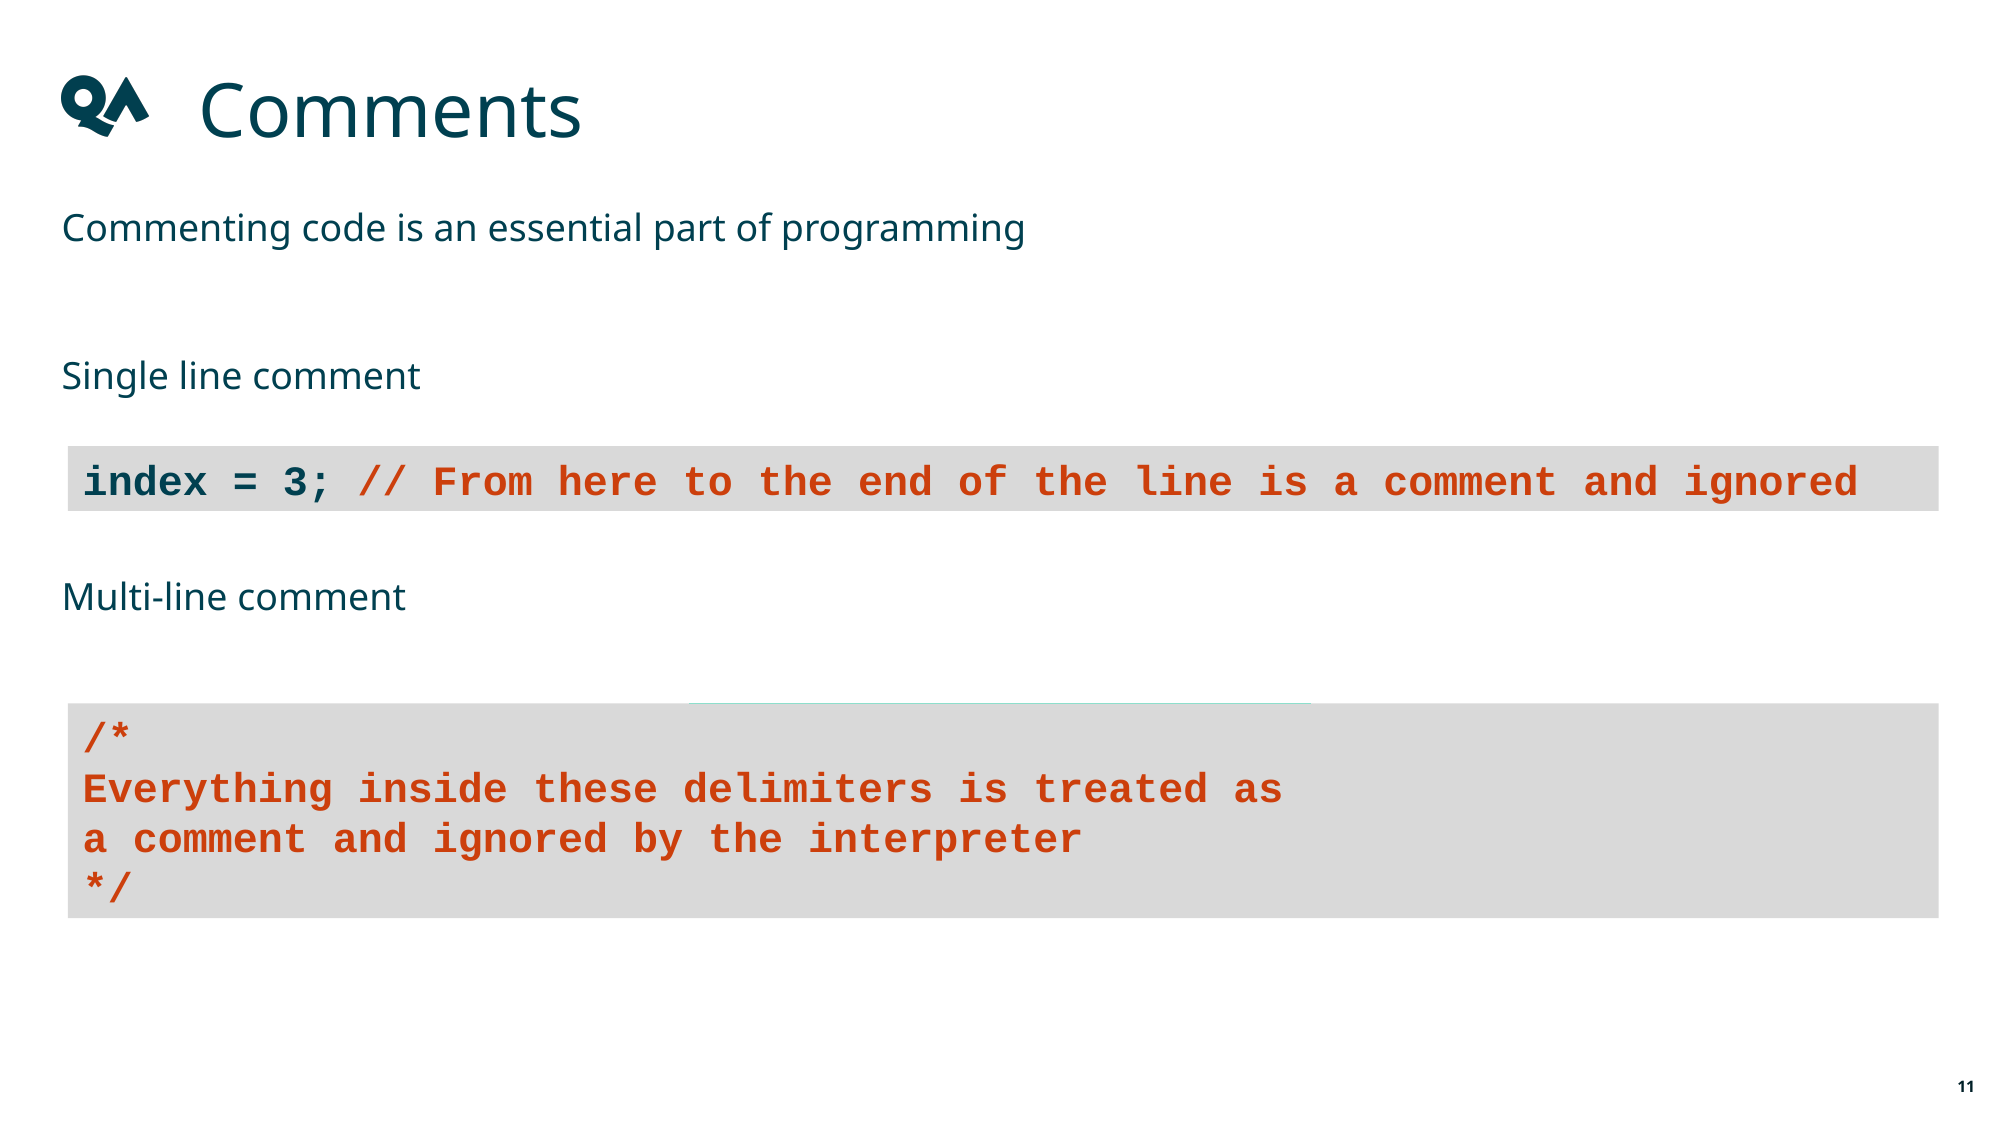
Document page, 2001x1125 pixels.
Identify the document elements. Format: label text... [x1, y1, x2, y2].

picture [44, 61, 166, 148]
list Comments [198, 62, 1937, 148]
text_box /* Everything inside these delimiters is treated as a comment and ignored by the interpreter */ [67, 703, 1939, 919]
list Commenting code is an essential part of programming Single line comment Multi-line comment [61, 203, 1937, 1063]
slide_number 11 [1846, 1068, 1976, 1098]
text_box index = 3; // From here to the end of the line is a comment and ignored [67, 446, 1939, 511]
